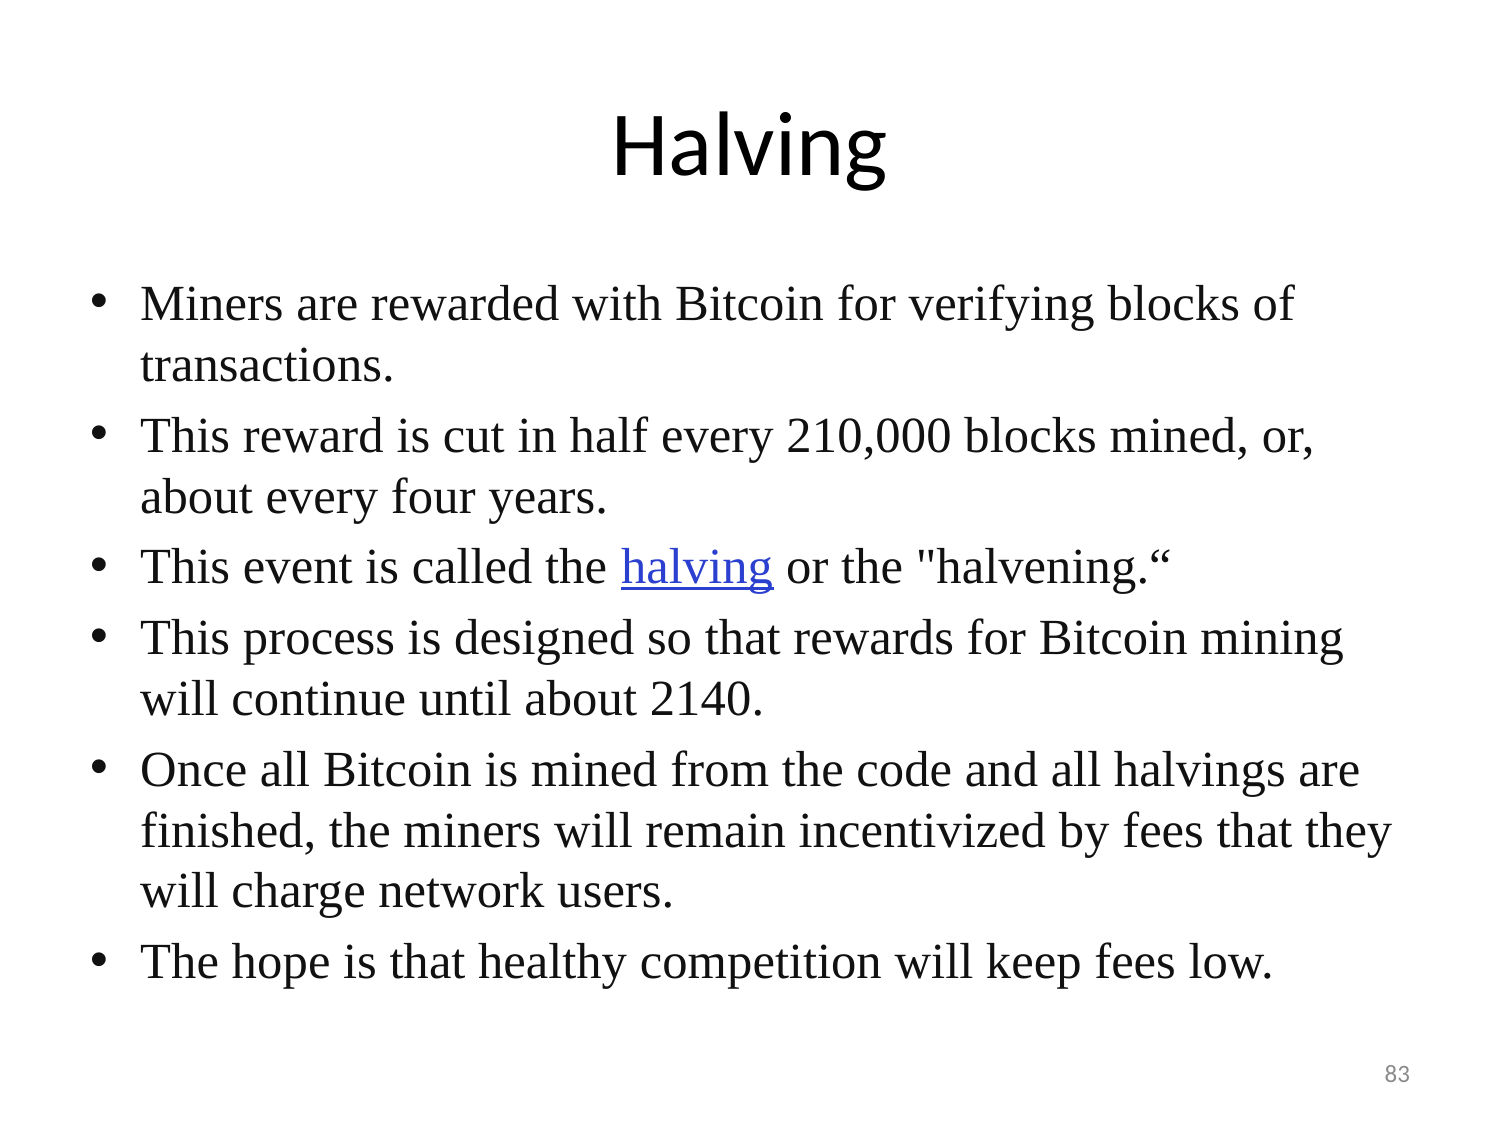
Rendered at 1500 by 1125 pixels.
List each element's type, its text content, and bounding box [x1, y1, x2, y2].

slide_number 83 [1074, 1042, 1425, 1103]
list Miners are rewarded with Bitcoin for verifying blocks of transactions. This reward is cut in half every 210,000 blocks mined, or, about every four years. This event is called the halving or the "halvening.“ This process is designed so that rewards for Bitcoin mining will continue until about 2140. Once all Bitcoin is mined from the code and all halvings are finished, the miners will remain incentivized by fees that they will charge network users. The hope is that healthy competition will keep fees low. [75, 262, 1425, 1005]
title Halving [75, 45, 1425, 233]
